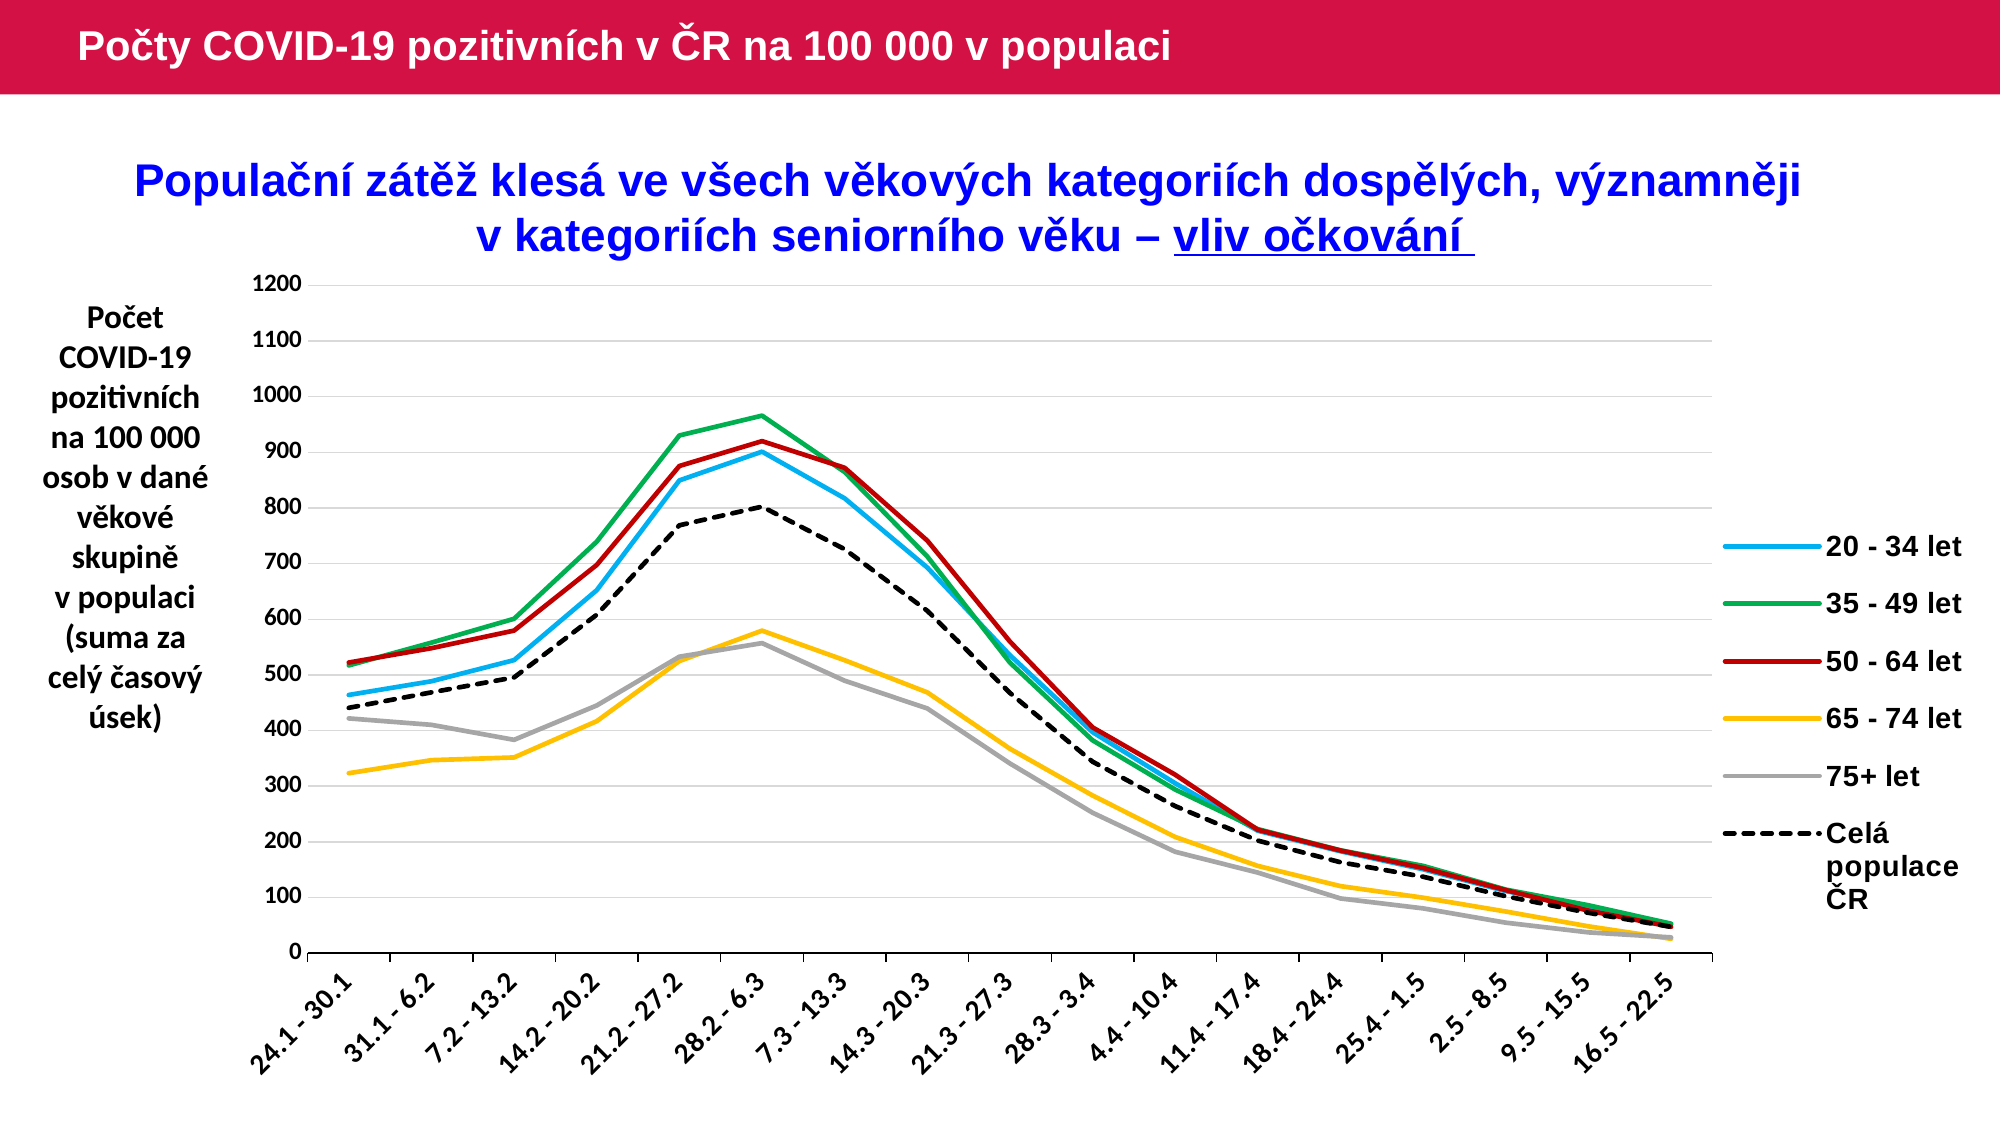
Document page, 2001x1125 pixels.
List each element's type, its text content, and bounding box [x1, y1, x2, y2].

text_box Populační zátěž klesá ve všech věkových kategoriích dospělých, významněji v kategoriích seniorního věku – vliv očkování [44, 143, 1906, 268]
chart [228, 262, 1978, 1125]
title Počty COVID-19 pozitivních v ČR na 100 000 v populaci [62, 0, 1318, 95]
text_box Počet COVID-19 pozitivních na 100 000 osob v dané věkové skupině v populaci (suma za celý časový úsek) [22, 288, 228, 743]
